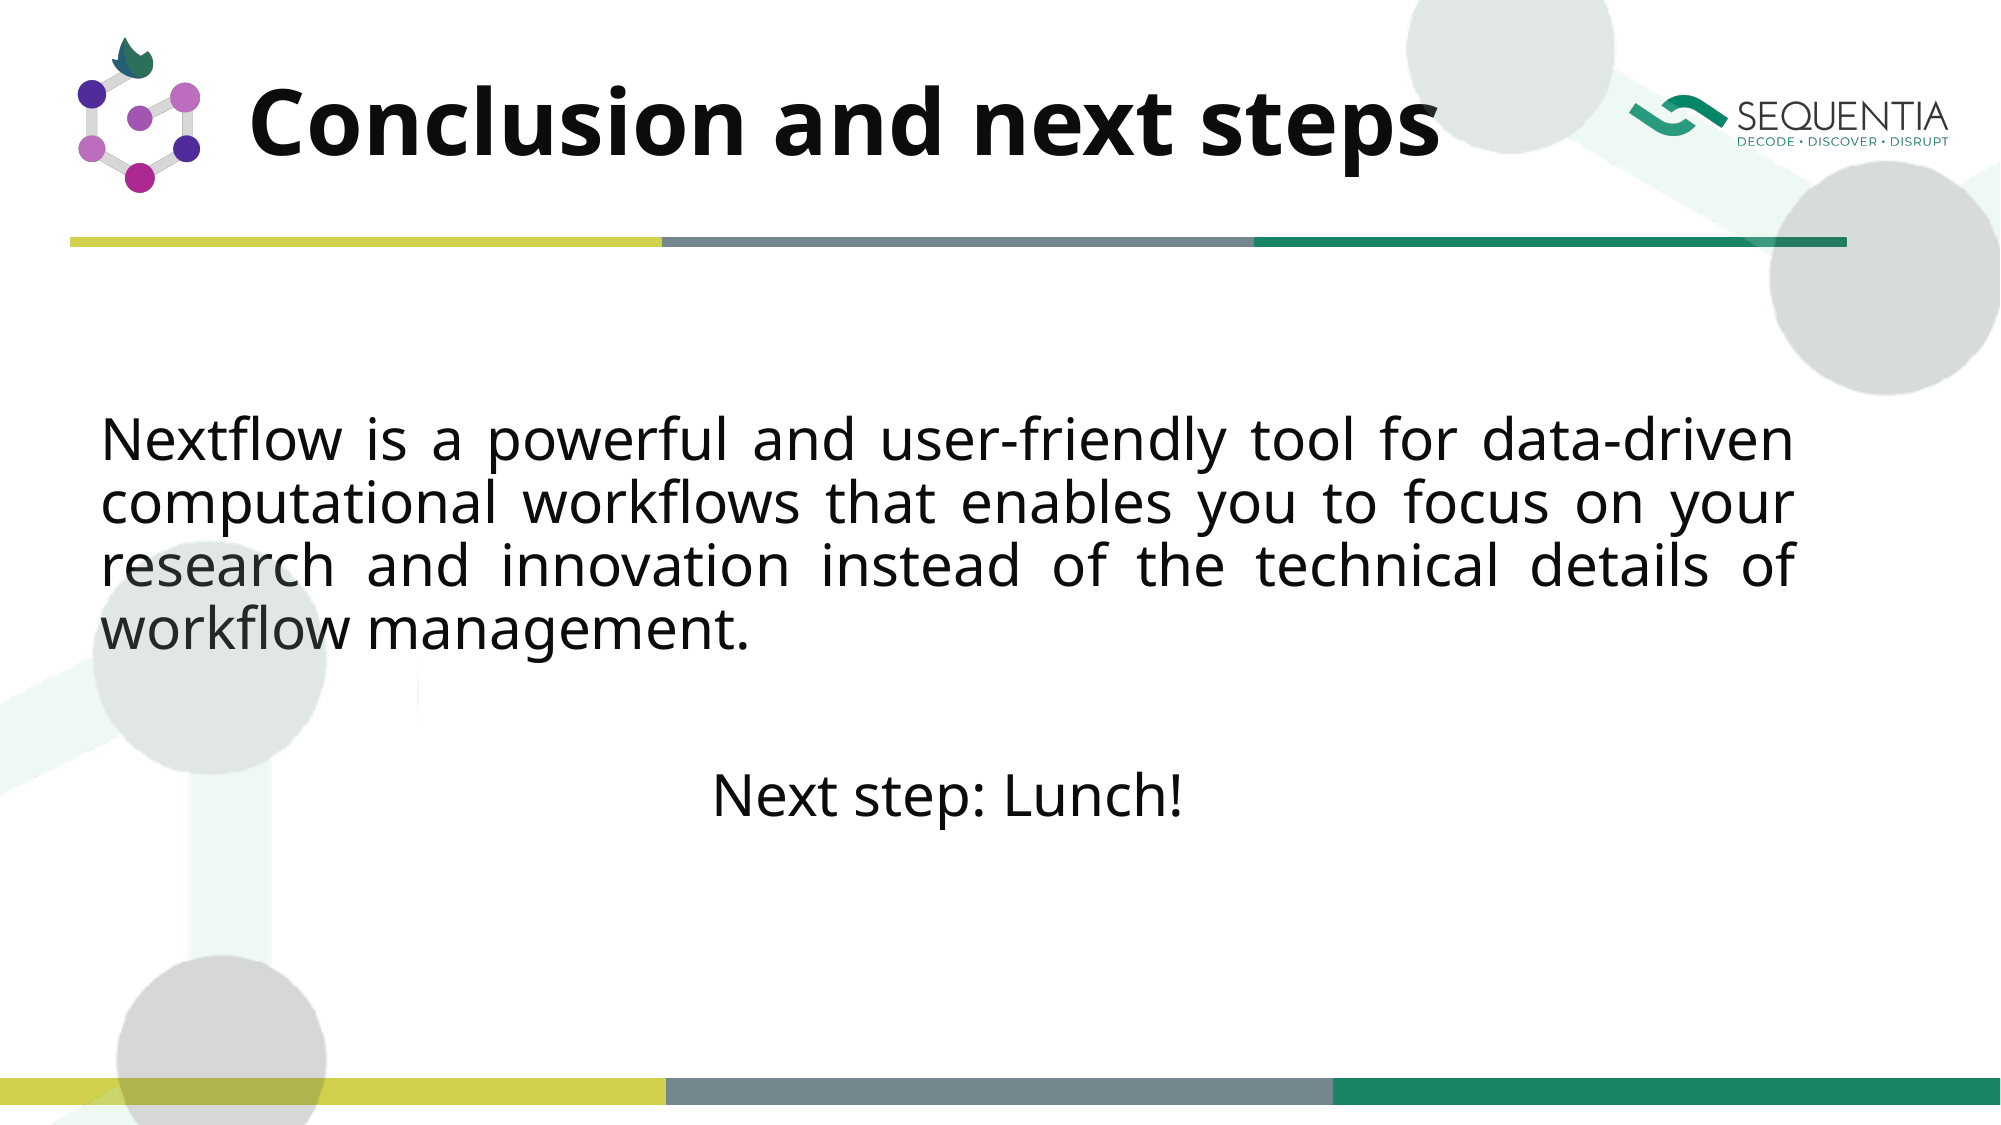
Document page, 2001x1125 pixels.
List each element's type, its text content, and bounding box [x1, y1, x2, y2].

picture [1331, 0, 2000, 415]
picture [72, 32, 207, 200]
picture [0, 498, 419, 1125]
title Conclusion and next steps [232, 0, 1329, 251]
list Nextflow is a powerful and user-friendly tool for data-driven computational workflows that enables you to focus on your research and innovation instead of the technical details of workflow management. Next step: Lunch! [85, 403, 1811, 913]
